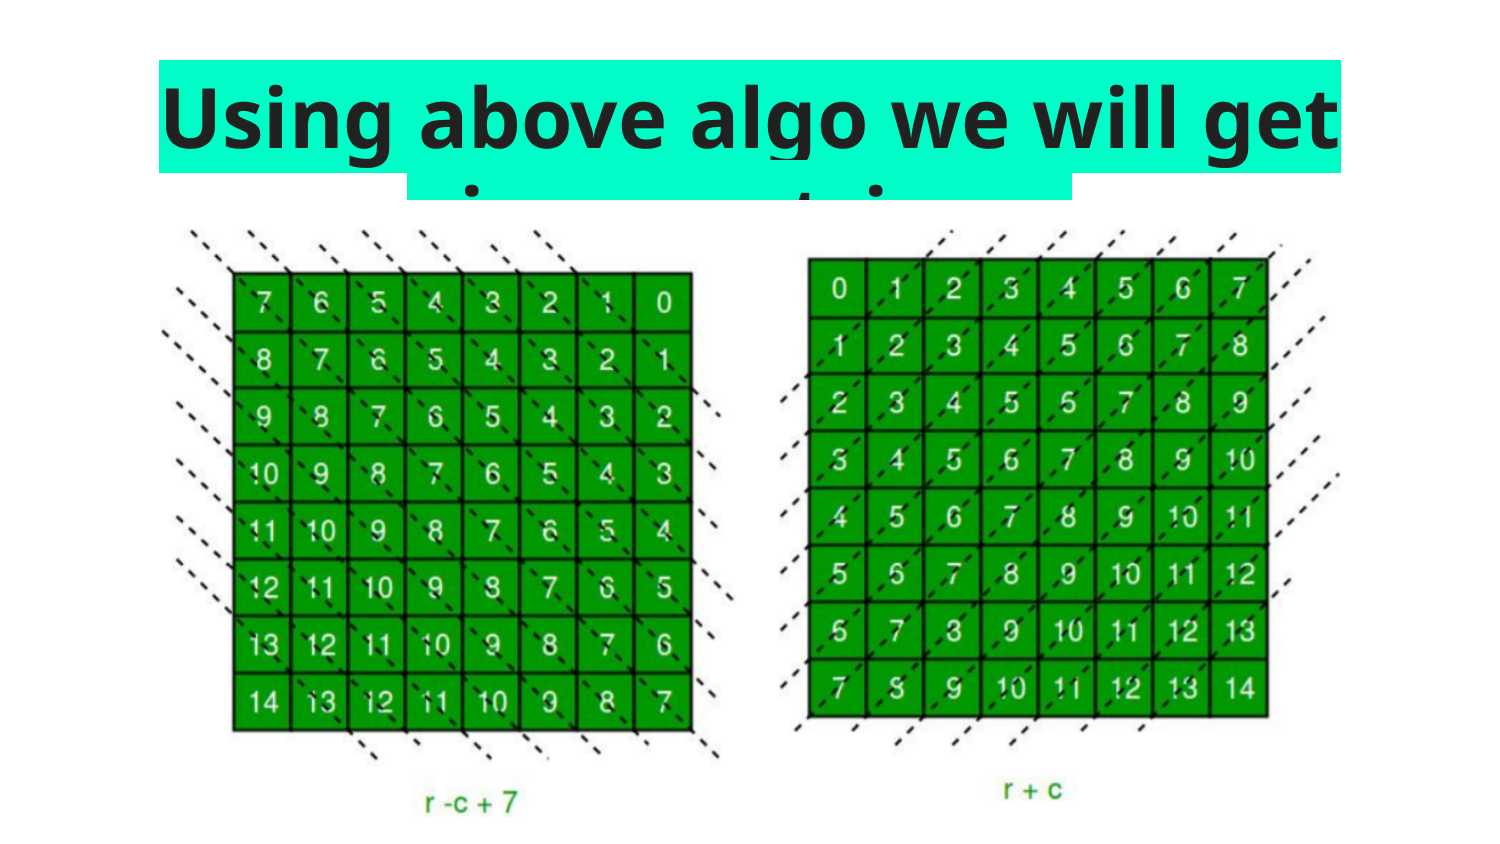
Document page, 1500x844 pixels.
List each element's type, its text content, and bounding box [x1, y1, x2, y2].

title Using above algo we will get given matrices - [50, 50, 1451, 174]
picture [142, 199, 1359, 821]
